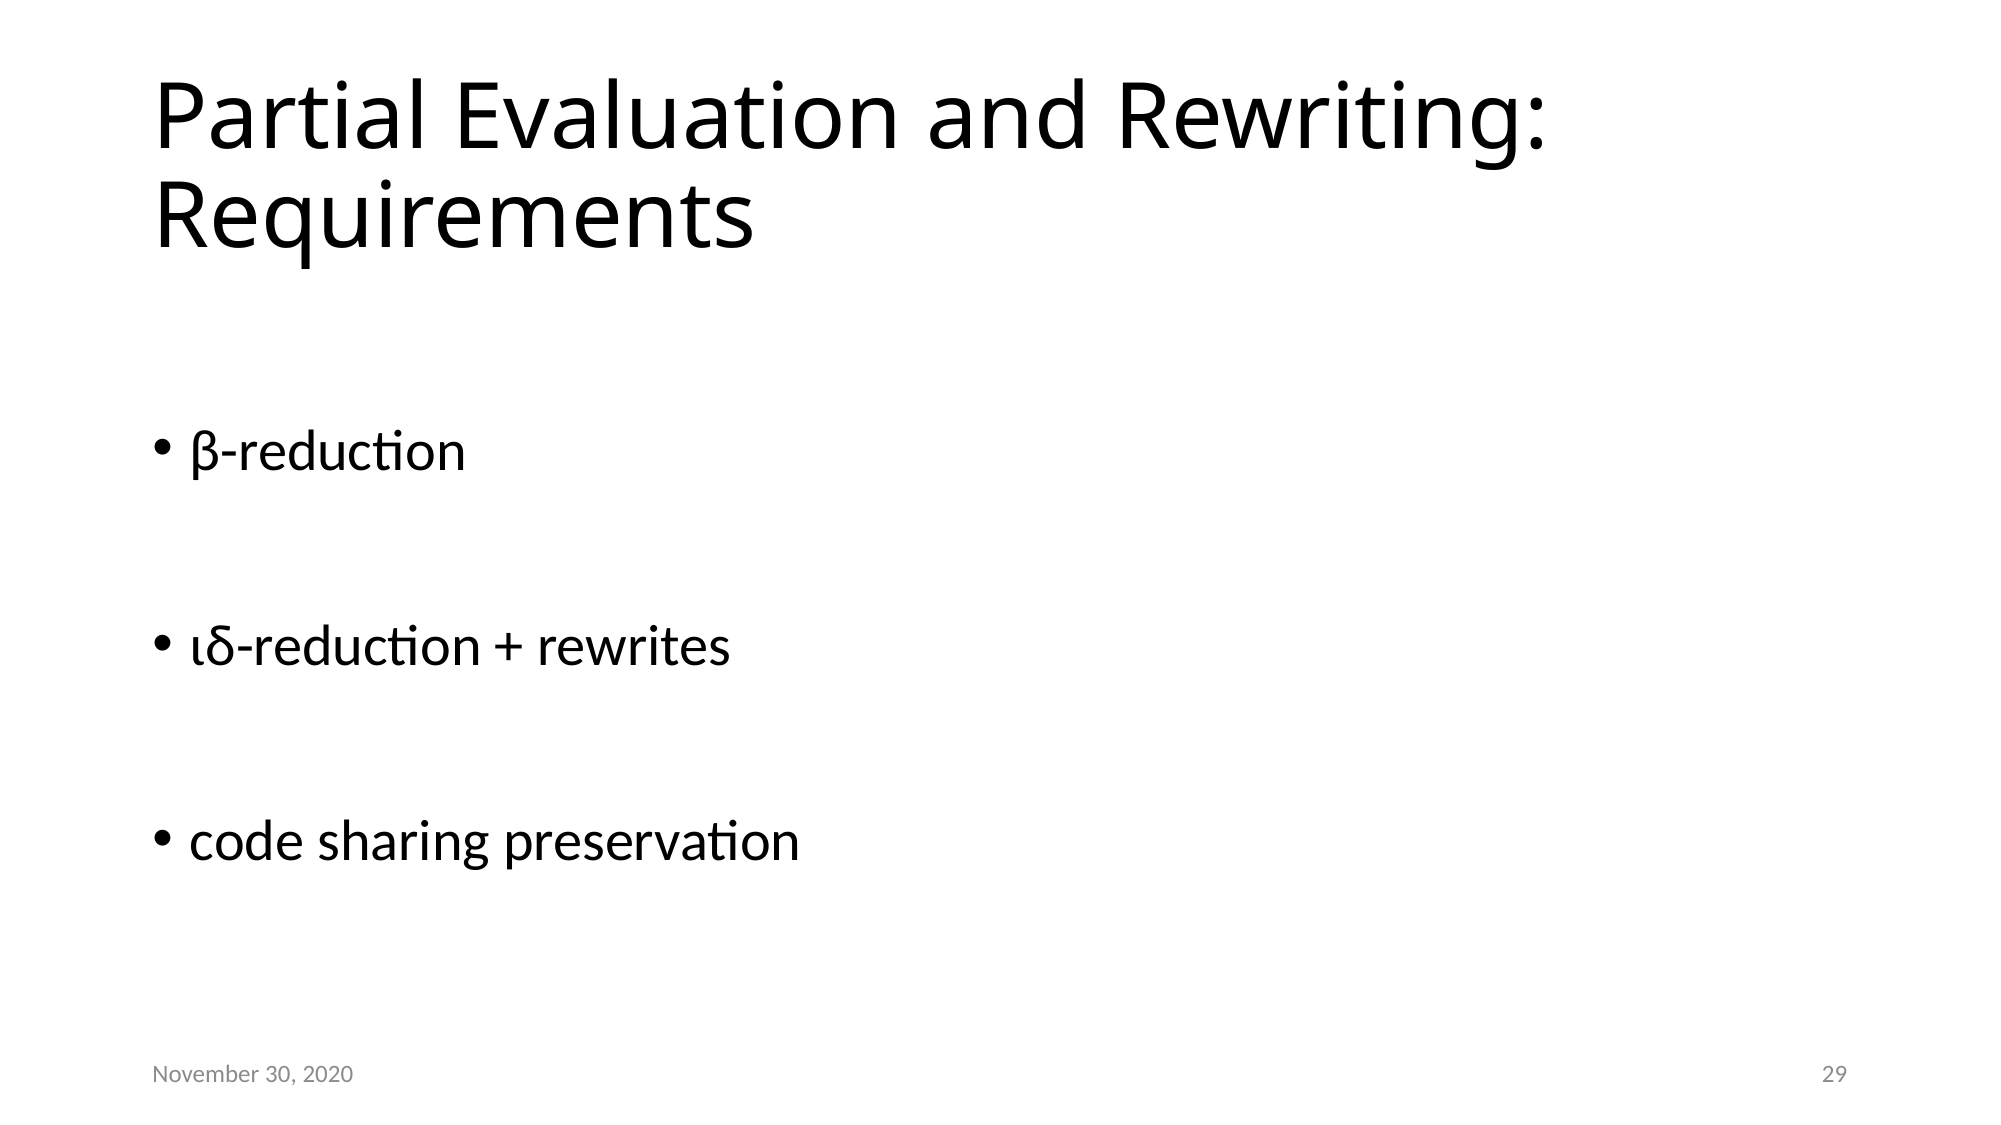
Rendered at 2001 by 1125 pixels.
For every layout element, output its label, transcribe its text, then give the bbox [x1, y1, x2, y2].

list β-reduction ιδ-reduction + rewrites code sharing preservation [137, 299, 1863, 1014]
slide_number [137, 1042, 588, 1103]
slide_number 29 [1412, 1042, 1863, 1103]
title Partial Evaluation and Rewriting: Requirements [137, 59, 1863, 278]
